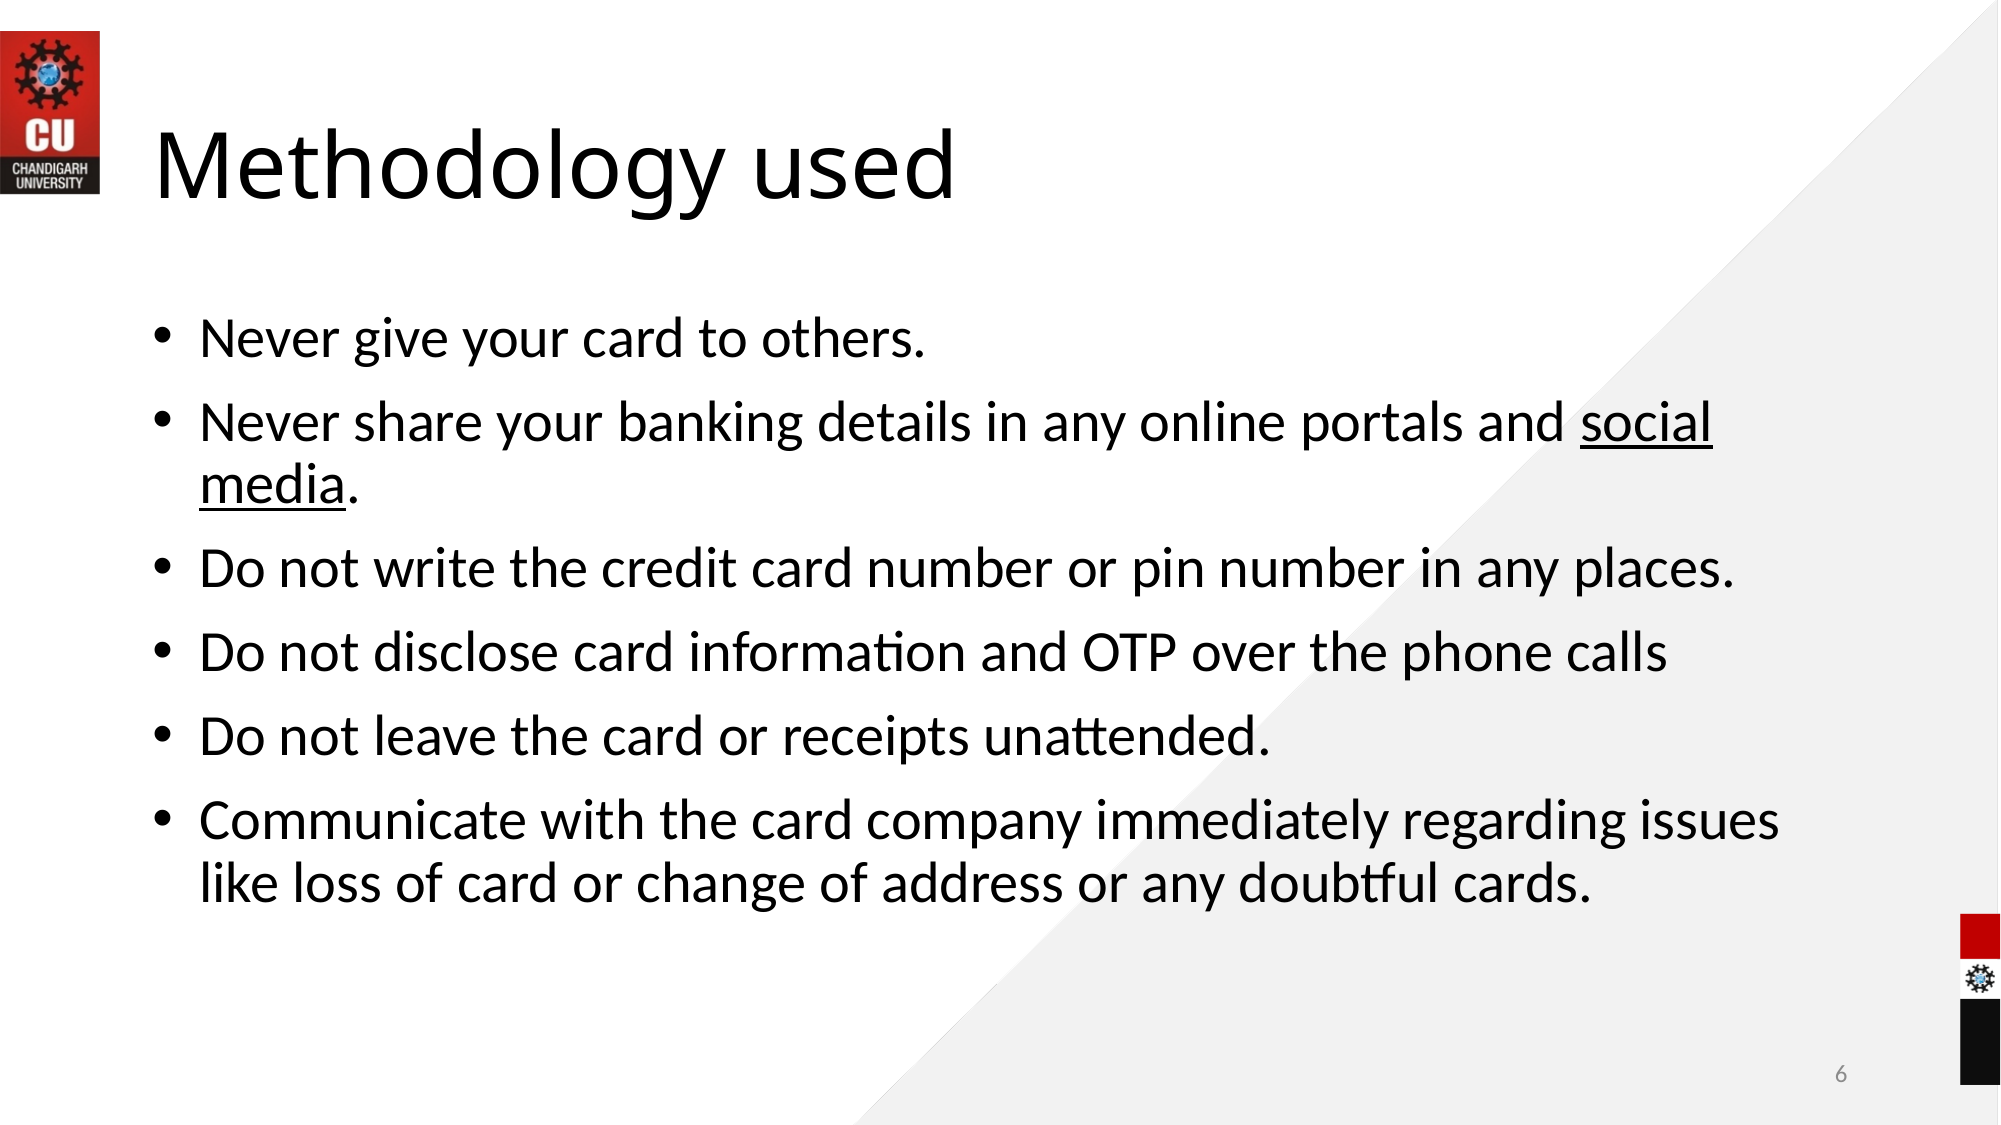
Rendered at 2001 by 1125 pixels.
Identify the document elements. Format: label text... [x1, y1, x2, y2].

list Never give your card to others. Never share your banking details in any online portals and social media. Do not write the credit card number or pin number in any places. Do not disclose card information and OTP over the phone calls Do not leave the card or receipts unattended. Communicate with the card company immediately regarding issues like loss of card or change of address or any doubtful cards. [137, 299, 1863, 1014]
picture [0, 0, 2001, 1125]
title Methodology used [137, 59, 1863, 278]
slide_number 6 [1412, 1042, 1863, 1103]
